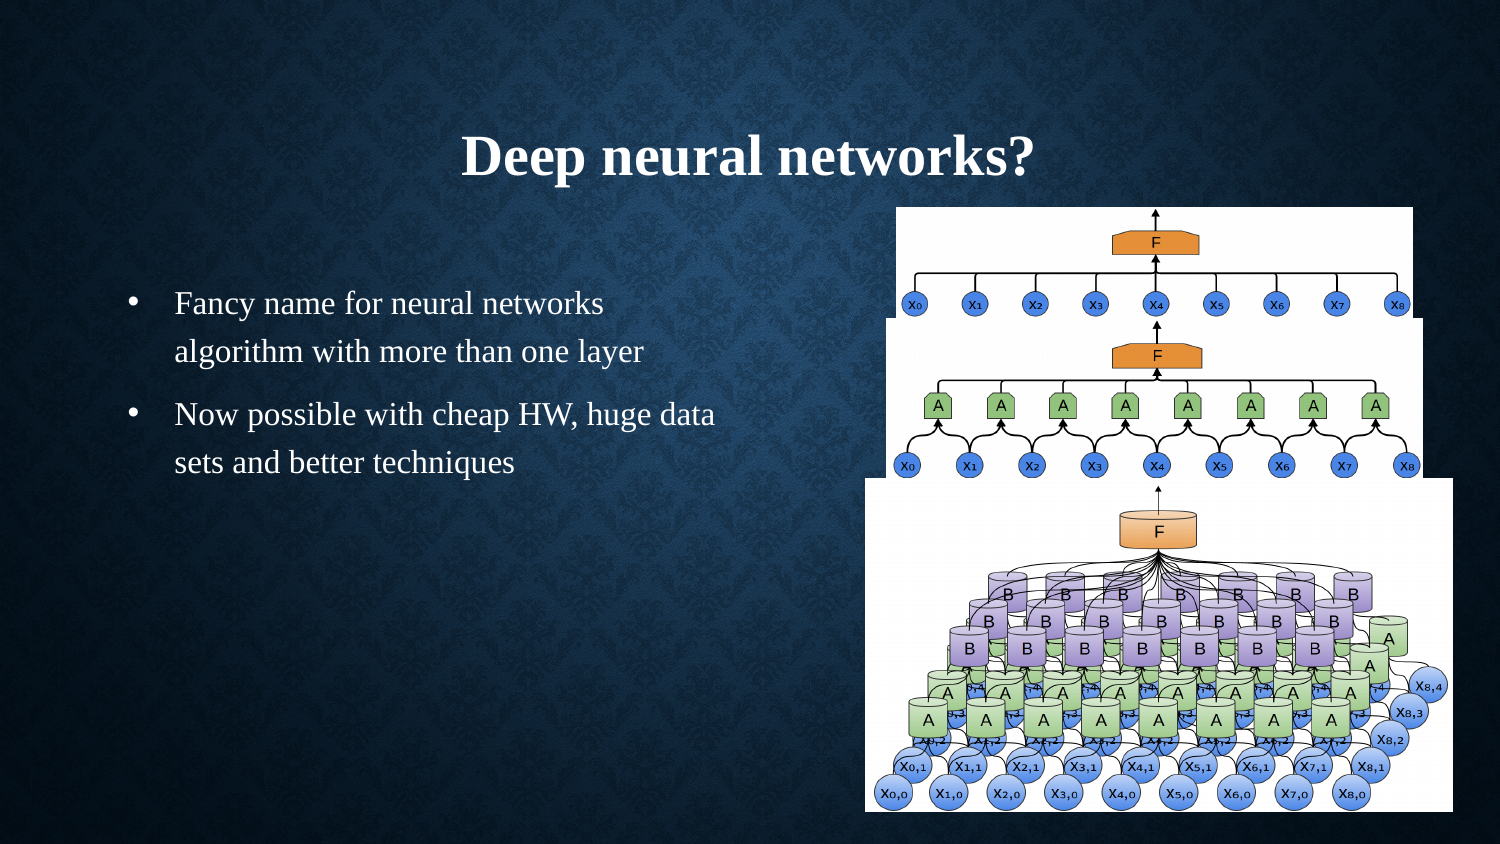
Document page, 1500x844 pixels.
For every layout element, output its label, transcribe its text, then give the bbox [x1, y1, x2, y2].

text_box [865, 207, 1453, 813]
picture [0, 0, 1500, 844]
title Deep neural networks? [112, 75, 1387, 239]
list Fancy name for neural networks algorithm with more than one layer Now possible with cheap HW, huge data sets and better techniques [112, 257, 750, 713]
